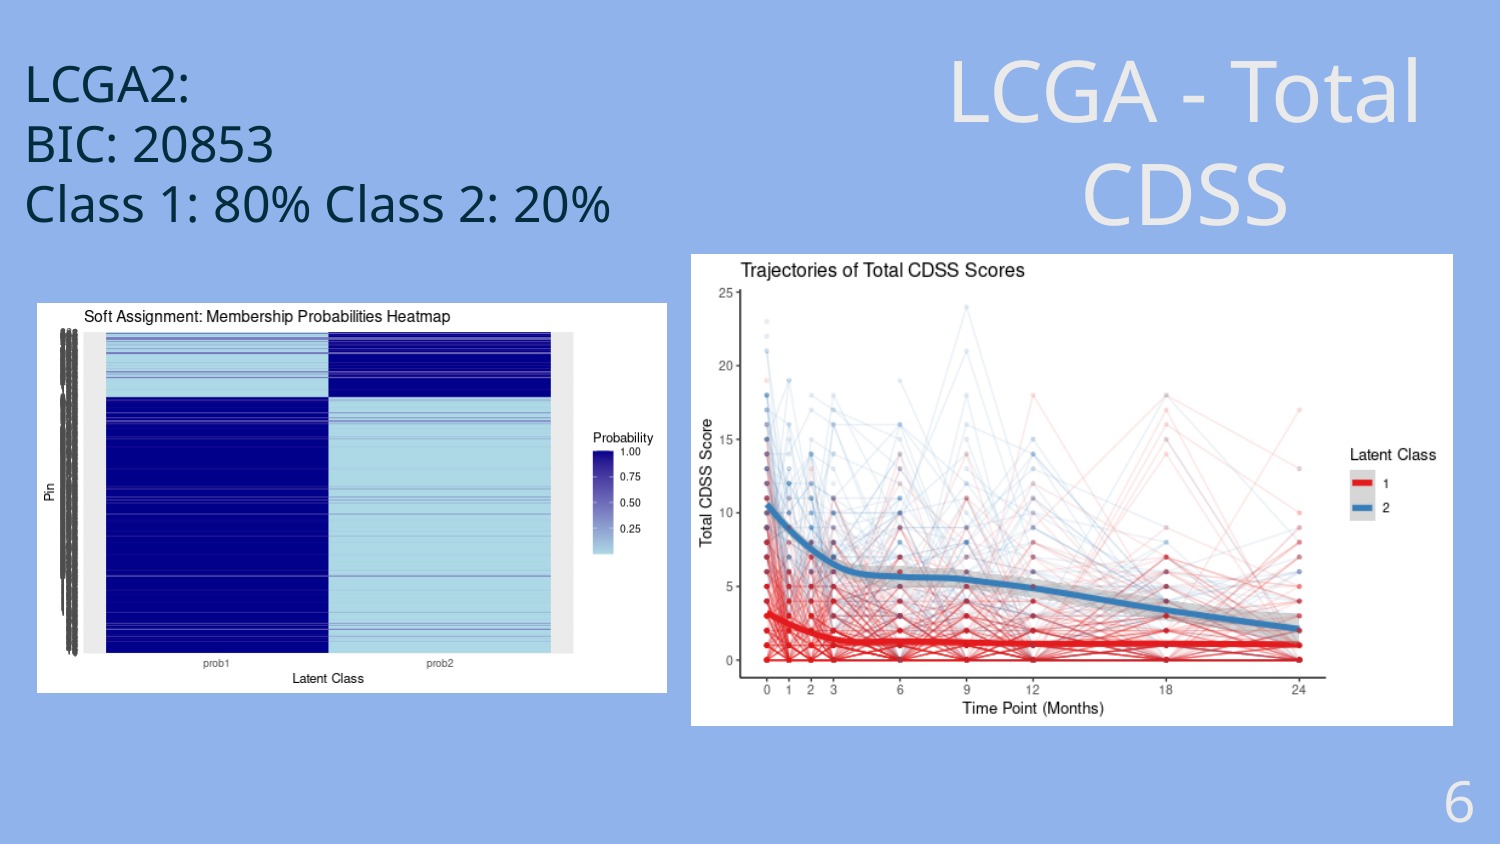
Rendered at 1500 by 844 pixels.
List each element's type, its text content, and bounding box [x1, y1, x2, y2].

text_box LCGA - Total CDSS [870, 22, 1500, 215]
picture [690, 253, 1453, 726]
picture [37, 303, 667, 693]
text_box 6 [1428, 750, 1480, 806]
text_box LCGA2: BIC: 20853 Class 1: 80% Class 2: 20% [9, 37, 835, 230]
